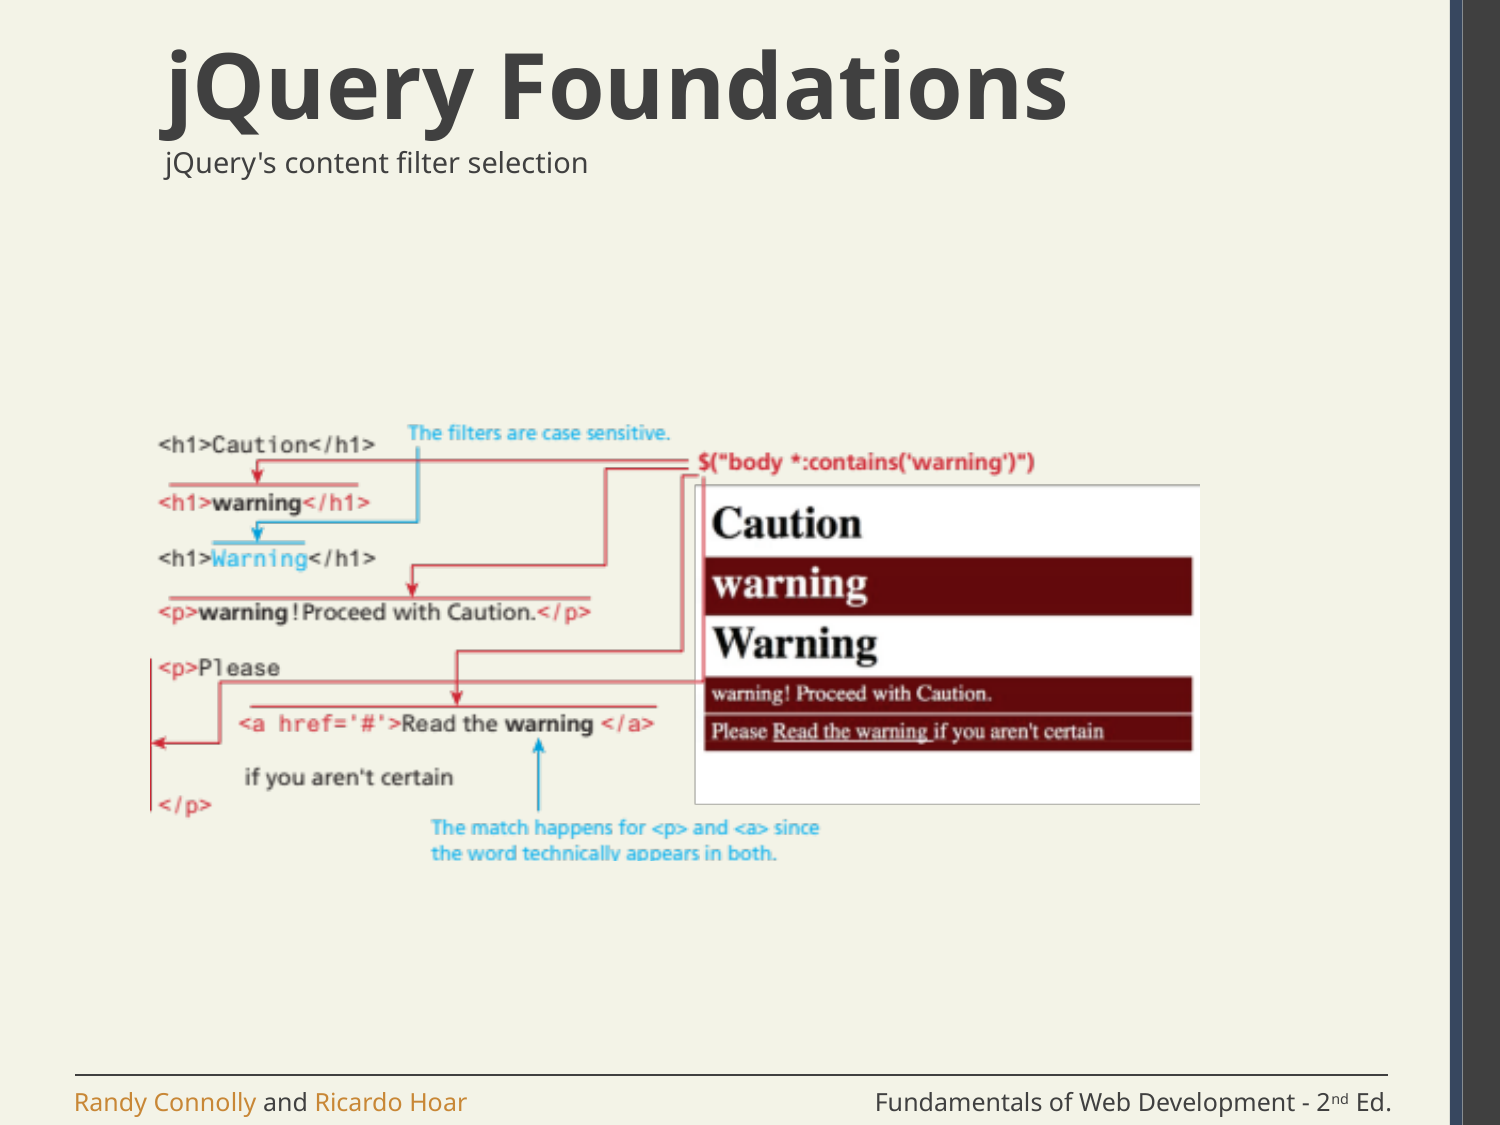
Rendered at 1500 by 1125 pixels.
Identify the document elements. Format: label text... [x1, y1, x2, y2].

title jQuery Foundations [150, 20, 1425, 188]
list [149, 269, 1201, 1013]
list jQuery's content filter selection [150, 137, 1200, 188]
